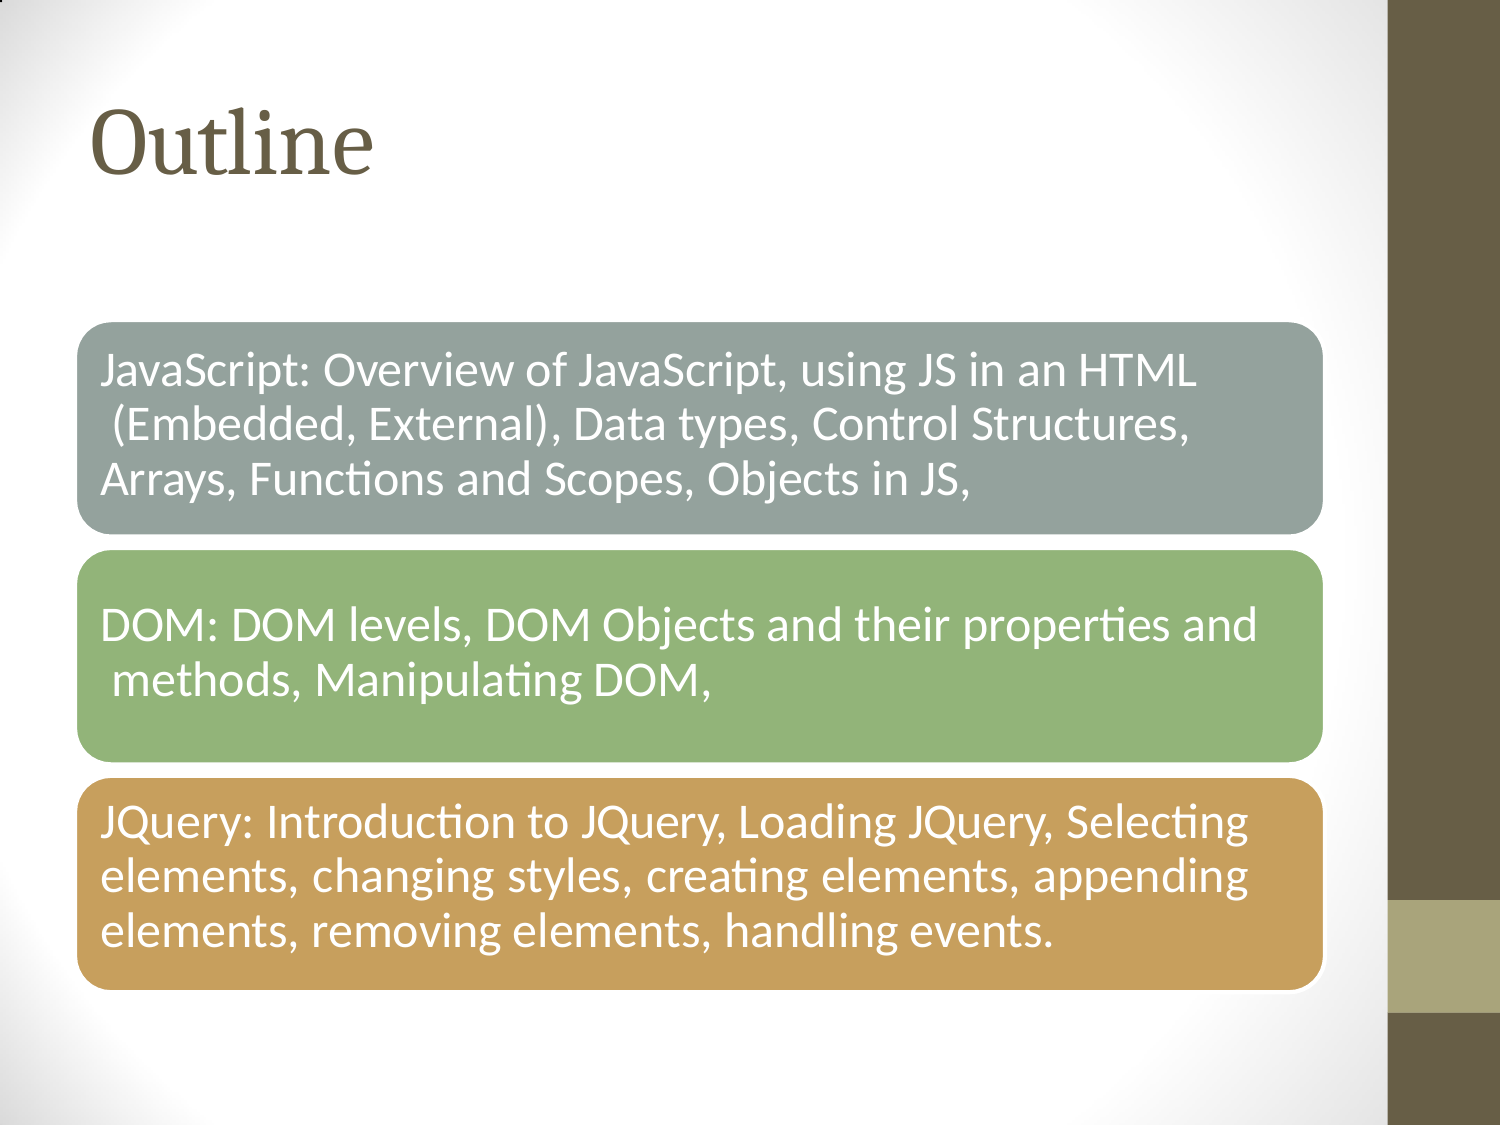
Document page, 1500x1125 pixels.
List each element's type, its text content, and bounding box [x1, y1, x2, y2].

picture [0, 0, 1387, 1125]
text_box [72, 317, 1328, 995]
title Outline [87, 76, 381, 267]
